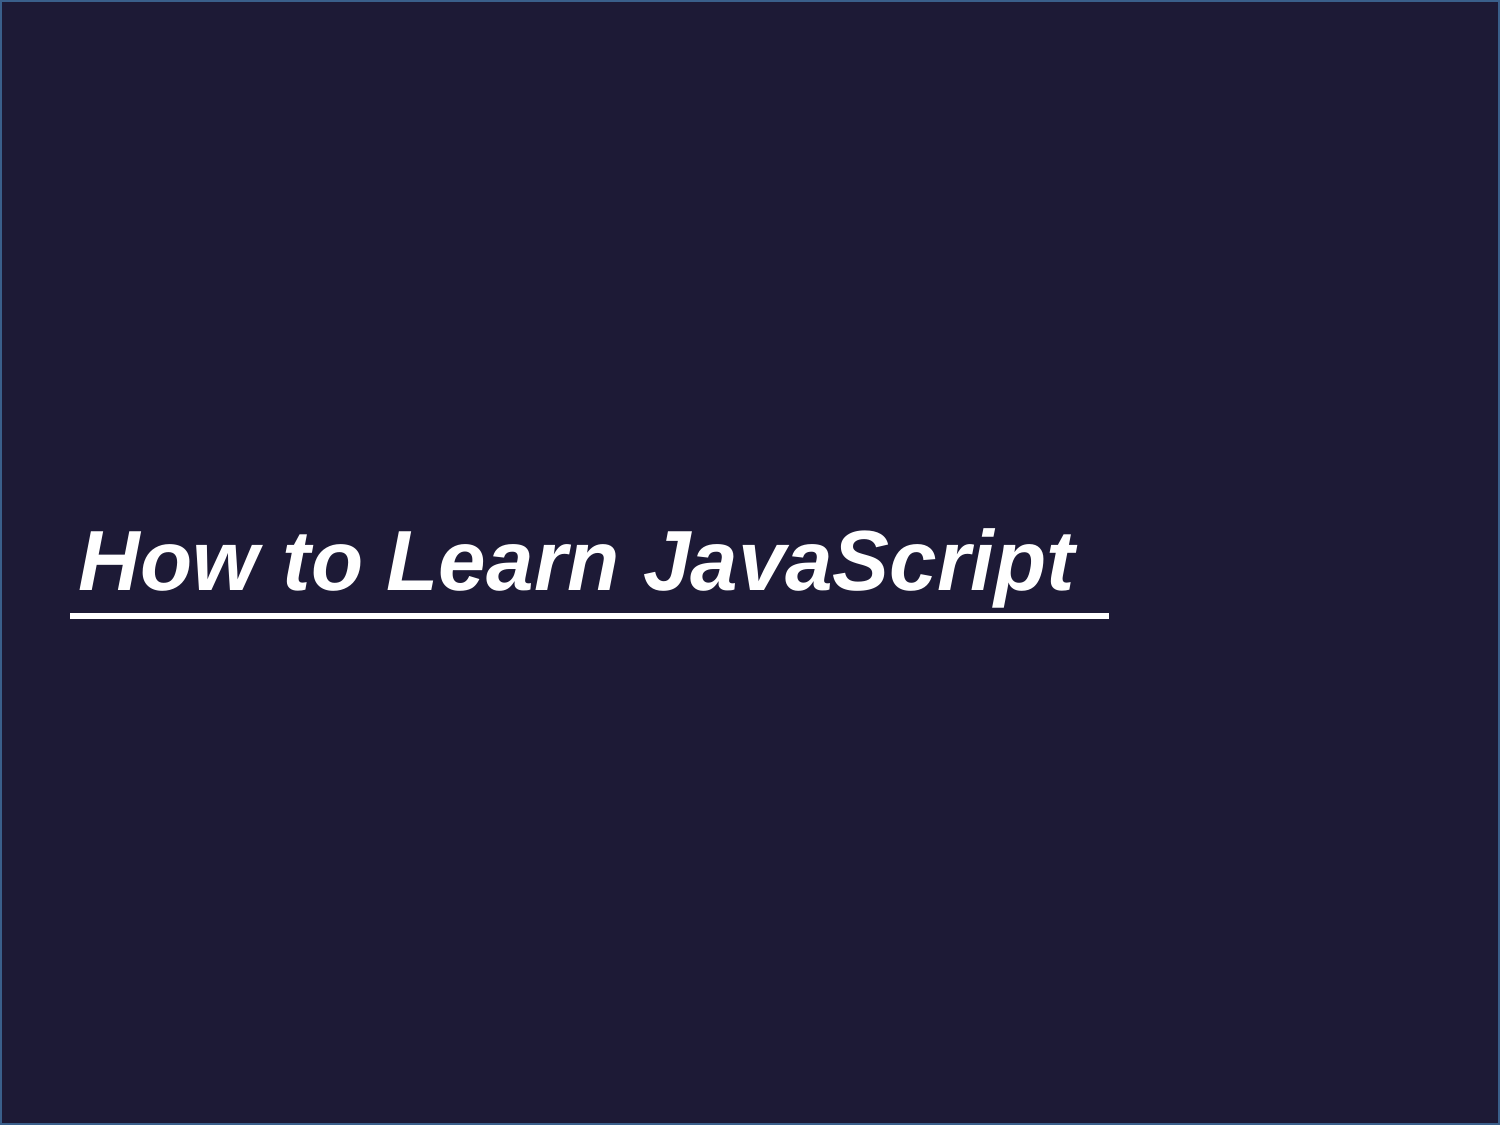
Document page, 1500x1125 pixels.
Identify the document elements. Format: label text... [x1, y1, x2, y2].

text_box How to Learn JavaScript [64, 484, 1414, 628]
